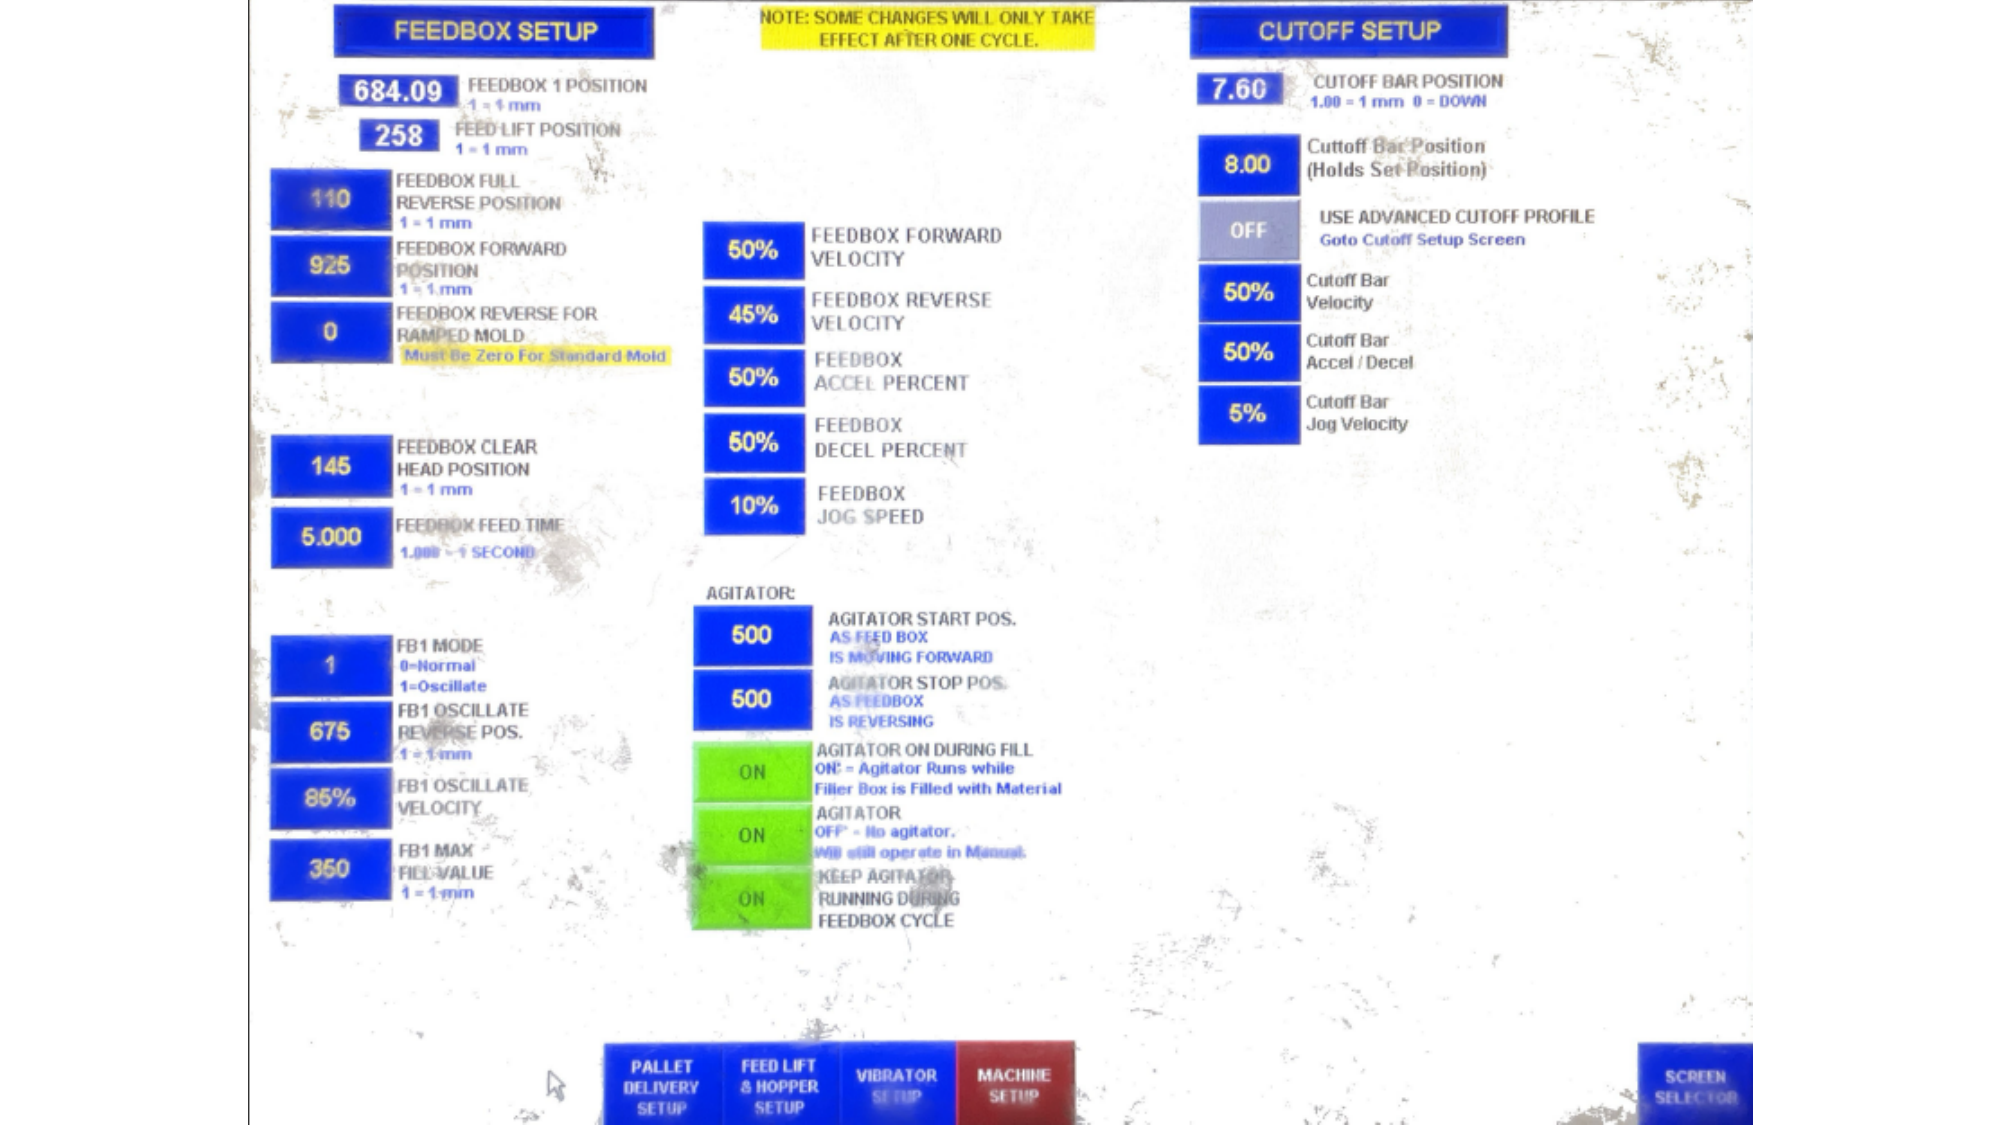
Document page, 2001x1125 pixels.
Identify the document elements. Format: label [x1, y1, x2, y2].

picture [248, 0, 1753, 1125]
